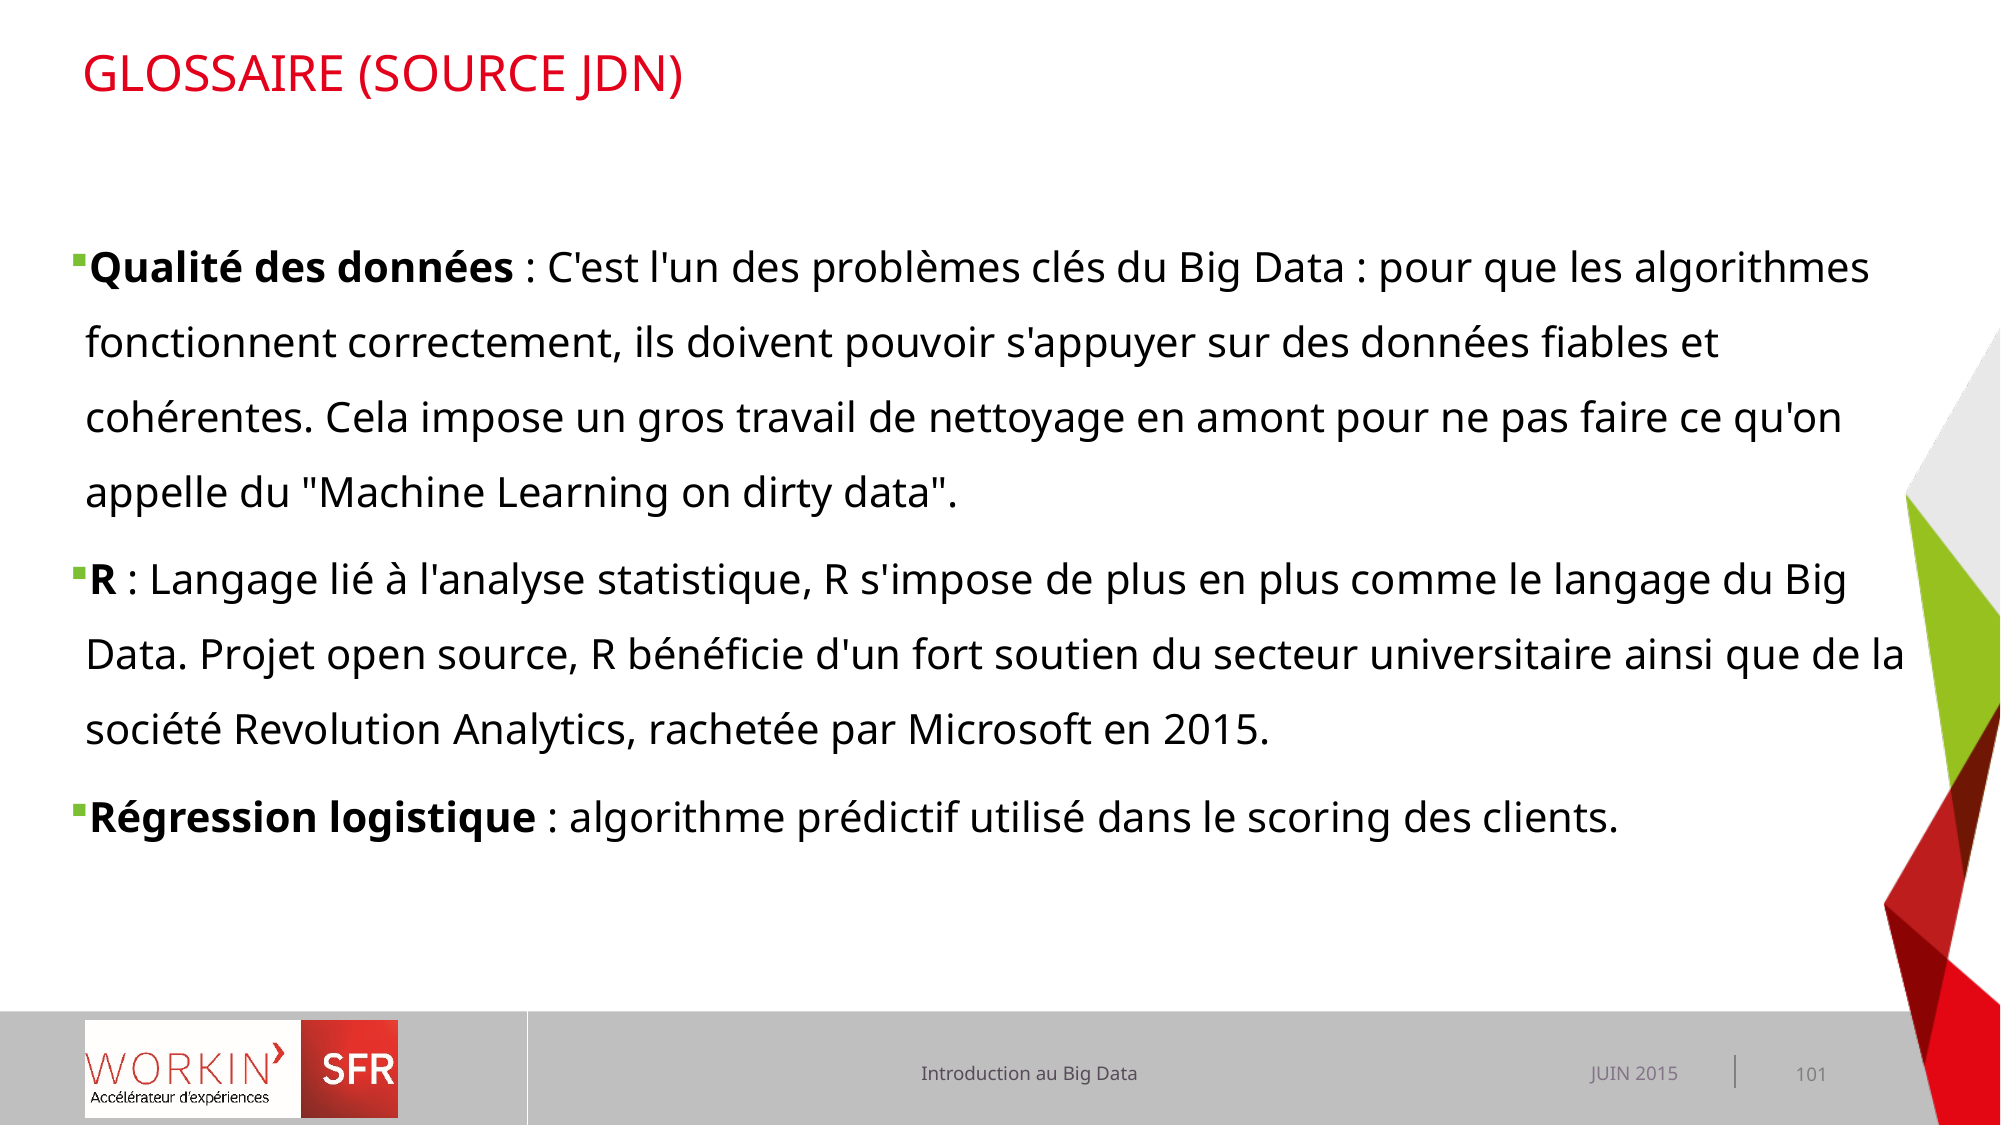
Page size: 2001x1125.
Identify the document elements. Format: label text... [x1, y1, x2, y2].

picture [85, 1020, 398, 1118]
list Qualité des données : C'est l'un des problèmes clés du Big Data : pour que les algorithmes fonctionnent correctement, ils doivent pouvoir s'appuyer sur des données fiables et cohérentes. Cela impose un gros travail de nettoyage en amont pour ne pas faire ce qu'on appelle du "Machine Learning on dirty data". R : Langage lié à l'analyse statistique, R s'impose de plus en plus comme le langage du Big Data. Projet open source, R bénéficie d'un fort soutien du secteur universitaire ainsi que de la société Revolution Analytics, rachetée par Microsoft en 2015. Régression logistique : algorithme prédictif utilisé dans le scoring des clients. [55, 208, 1945, 1000]
title Glossaire (source JDN) [55, 42, 1945, 185]
picture [1753, 239, 2001, 1125]
slide_number JUIN 2015 [1538, 1043, 1731, 1104]
slide_number 101 [1749, 1045, 1875, 1106]
